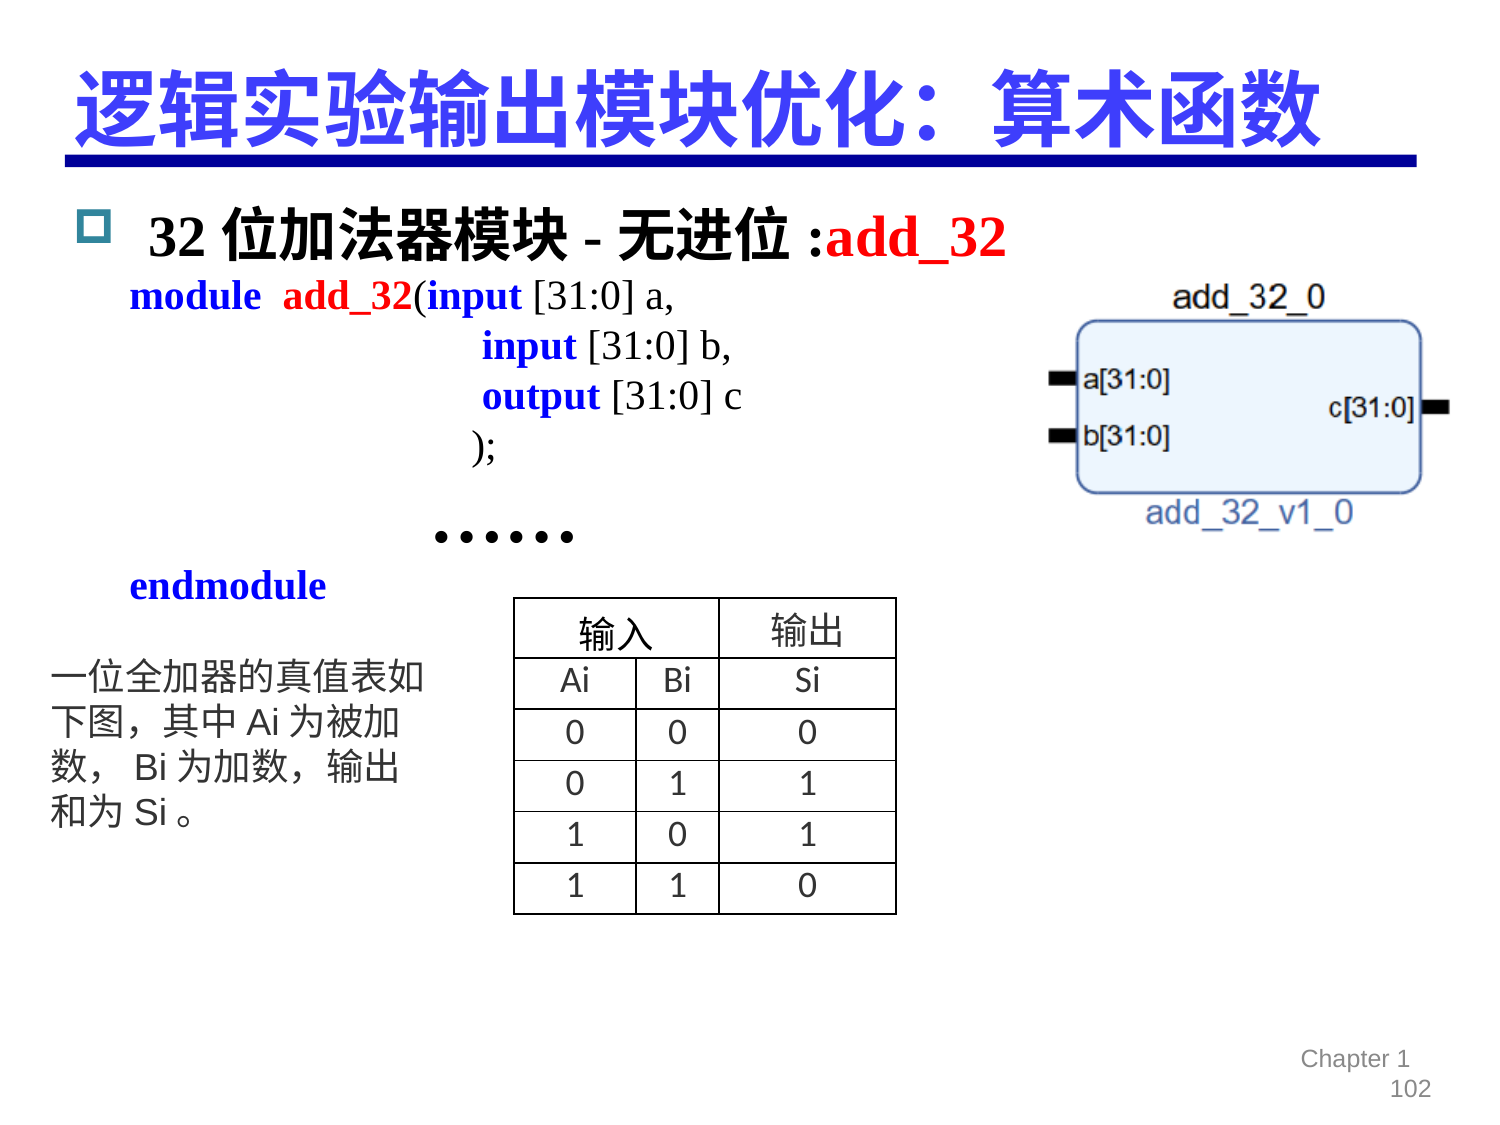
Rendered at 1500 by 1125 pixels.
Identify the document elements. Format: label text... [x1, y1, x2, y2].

table_cell 1 [515, 864, 635, 913]
table_cell Ai [515, 659, 635, 708]
picture [1041, 276, 1461, 540]
table_cell 0 [515, 761, 635, 811]
table_cell 1 [637, 761, 718, 811]
table_cell 0 [720, 864, 895, 913]
table_cell 0 [515, 710, 635, 760]
table_header 输入 [515, 599, 718, 657]
table_cell 1 [637, 864, 718, 913]
table_cell 0 [637, 812, 718, 862]
table_cell Bi [637, 659, 718, 708]
table_cell 1 [720, 812, 895, 862]
table_cell 1 [515, 812, 635, 862]
text_box 一位全加器的真值表如下图，其中Ai为被加数，Bi为加数，输出和为Si。 [35, 645, 452, 840]
slide_number Chapter 1 102 [1246, 1042, 1447, 1103]
table_cell Si [720, 659, 895, 708]
title 逻辑实验输出模块优化：算术函数 [59, 41, 1351, 172]
list 32位加法器模块-无进位:add_32 module add_32(input [31:0] a, input [31:0] b, output [31:0] c ); …… endmodule [48, 190, 1399, 1006]
table_cell 0 [720, 710, 895, 760]
table_cell 1 [720, 761, 895, 811]
table_header 输出 [720, 599, 895, 657]
table_cell 0 [637, 710, 718, 760]
